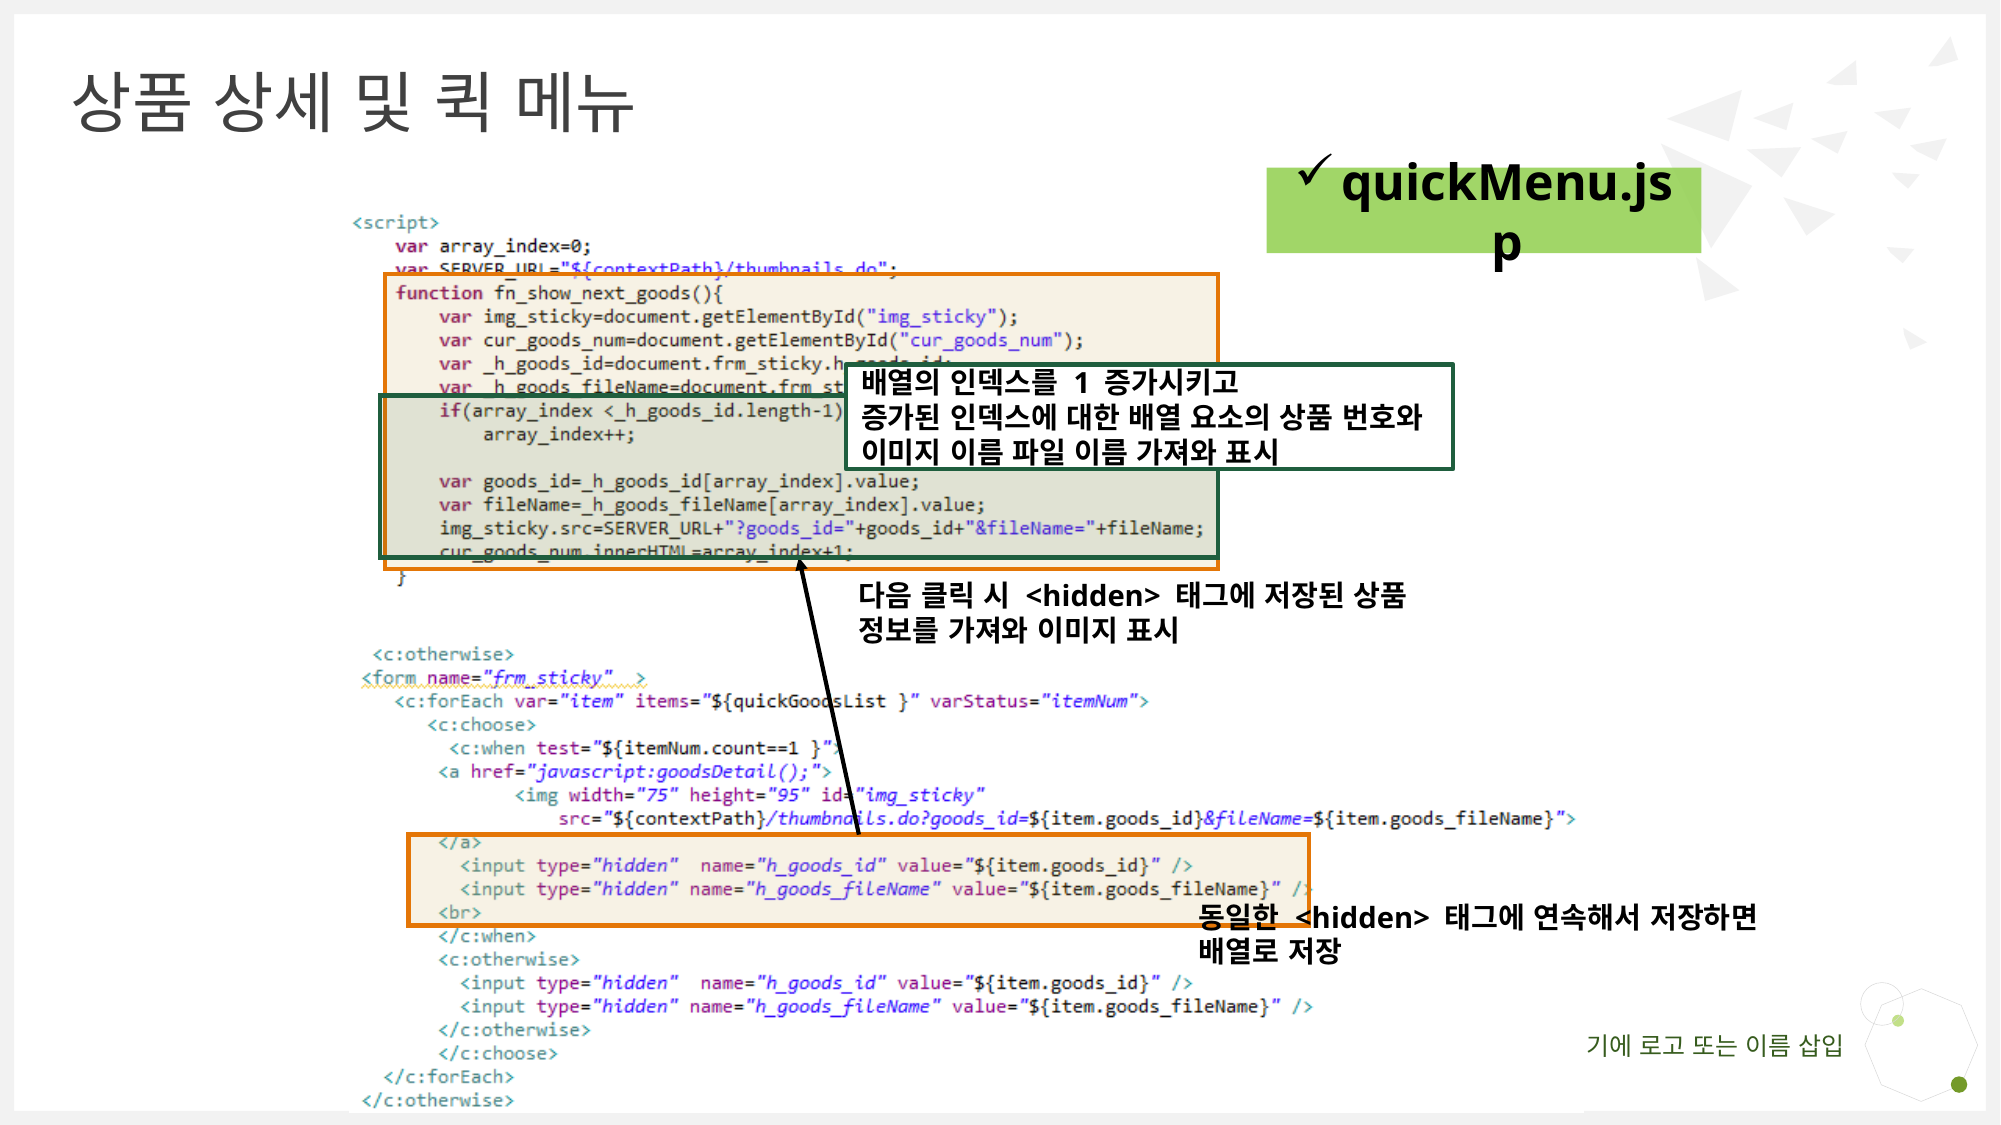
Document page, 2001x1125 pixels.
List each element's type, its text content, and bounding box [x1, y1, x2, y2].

text_box 배열의 인덱스를 1 증가시키고 증가된 인덱스에 대한 배열 요소의 상품 번호와 이미지 이름 파일 이름 가져와 표시 [1218, 364, 1454, 470]
picture [349, 645, 1584, 1114]
title 상품 상세 및 퀵 메뉴 [70, 70, 1932, 142]
text_box 동일한 <hidden> 태그에 연속해서 저장하면 배열로 저장 [1584, 898, 1770, 972]
text_box 다음 클릭 시 <hidden> 태그에 저장된 상품 정보를 가져와 이미지 표시 [859, 576, 1430, 640]
picture [349, 207, 1218, 599]
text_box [798, 557, 859, 835]
text_box quickMenu.jsp [1266, 167, 1702, 254]
